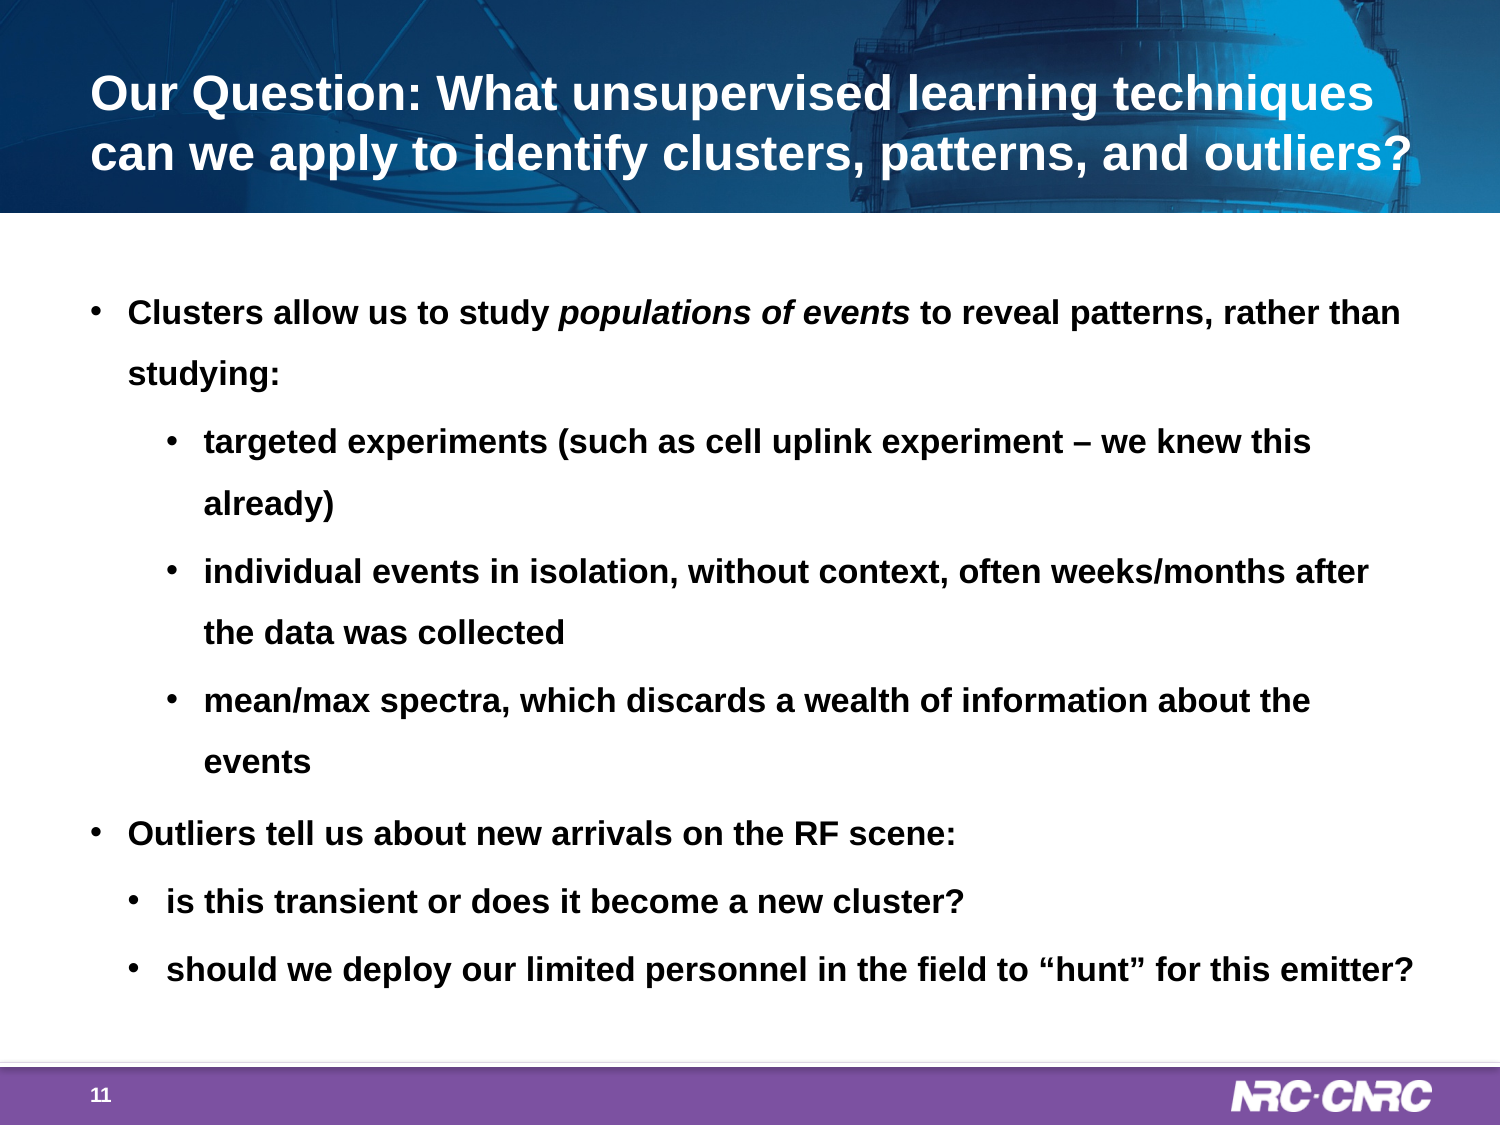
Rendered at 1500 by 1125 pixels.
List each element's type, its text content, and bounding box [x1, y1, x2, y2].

title Our Question: What unsupervised learning techniques can we apply to identify clusters, patterns, and outliers? [75, 45, 1438, 188]
list Clusters allow us to study populations of events to reveal patterns, rather than studying: targeted experiments (such as cell uplink experiment – we knew this already) individual events in isolation, without context, often weeks/months after the data was collected mean/max spectra, which discards a wealth of information about the events Outliers tell us about new arrivals on the RF scene: is this transient or does it become a new cluster? should we deploy our limited personnel in the field to “hunt” for this emitter? [75, 262, 1438, 1005]
picture [1231, 1080, 1432, 1112]
slide_number 11 [75, 1062, 200, 1125]
picture [0, 0, 1500, 213]
